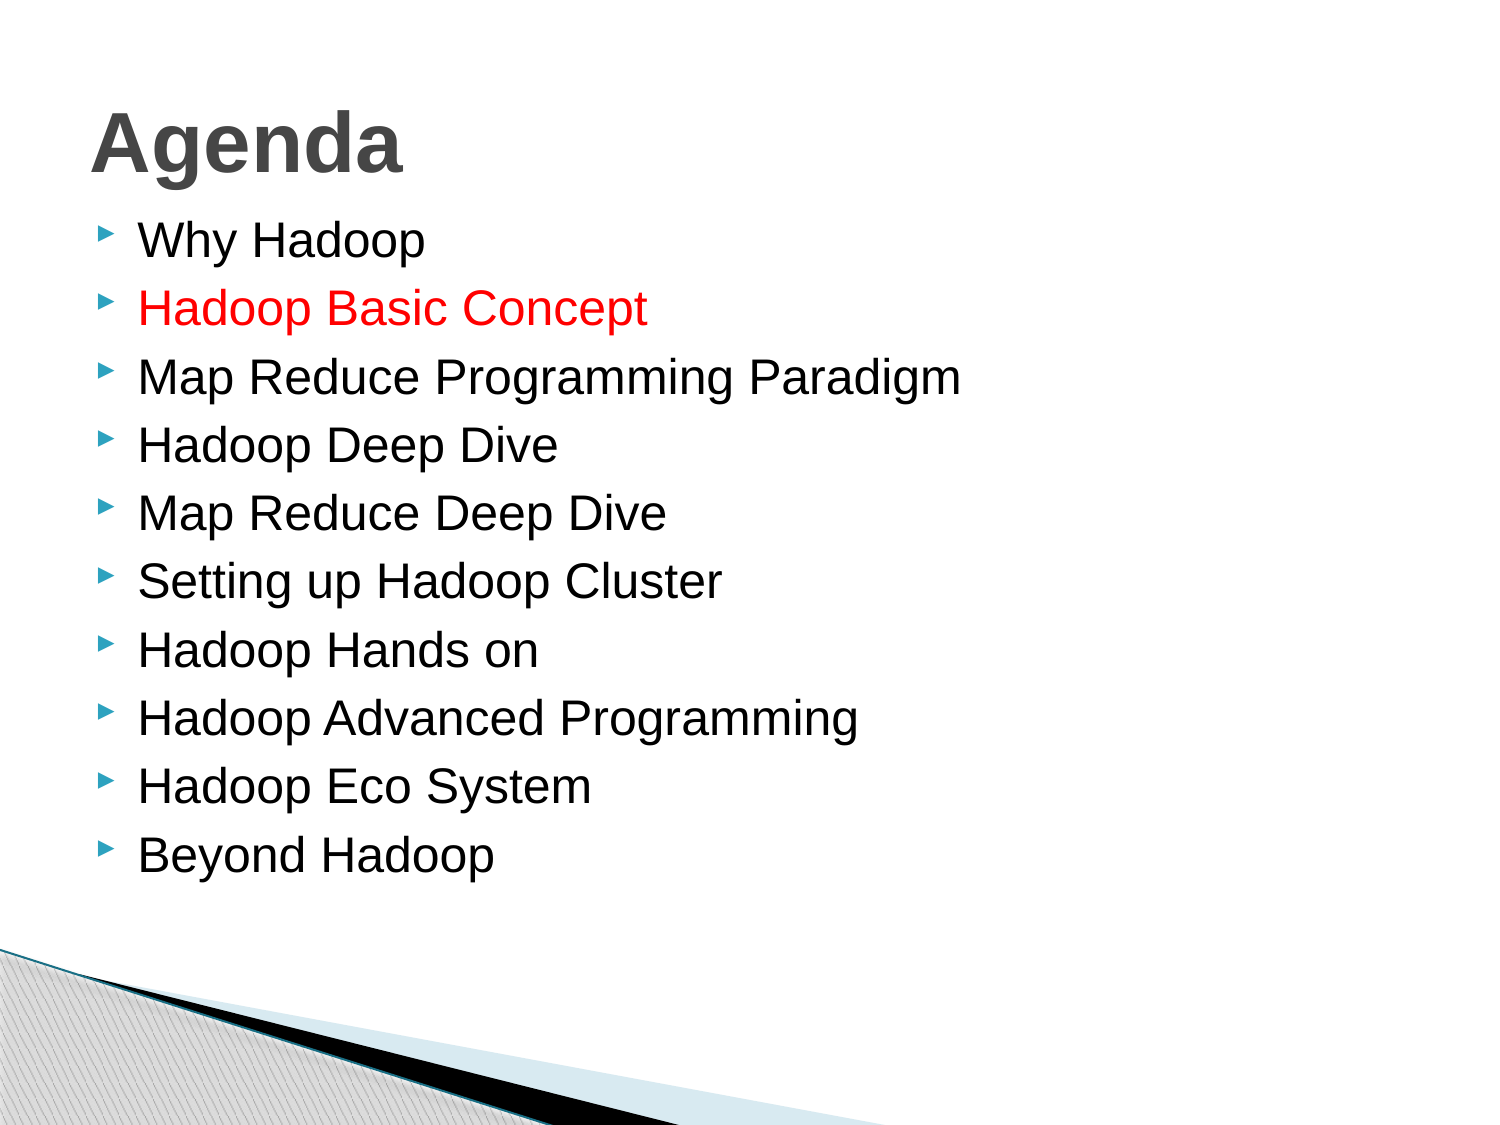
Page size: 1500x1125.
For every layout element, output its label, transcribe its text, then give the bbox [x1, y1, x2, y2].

list Why Hadoop Hadoop Basic Concept Map Reduce Programming Paradigm Hadoop Deep Dive Map Reduce Deep Dive Setting up Hadoop Cluster Hadoop Hands on Hadoop Advanced Programming Hadoop Eco System Beyond Hadoop [62, 200, 1443, 1023]
title Agenda [75, 45, 1425, 233]
